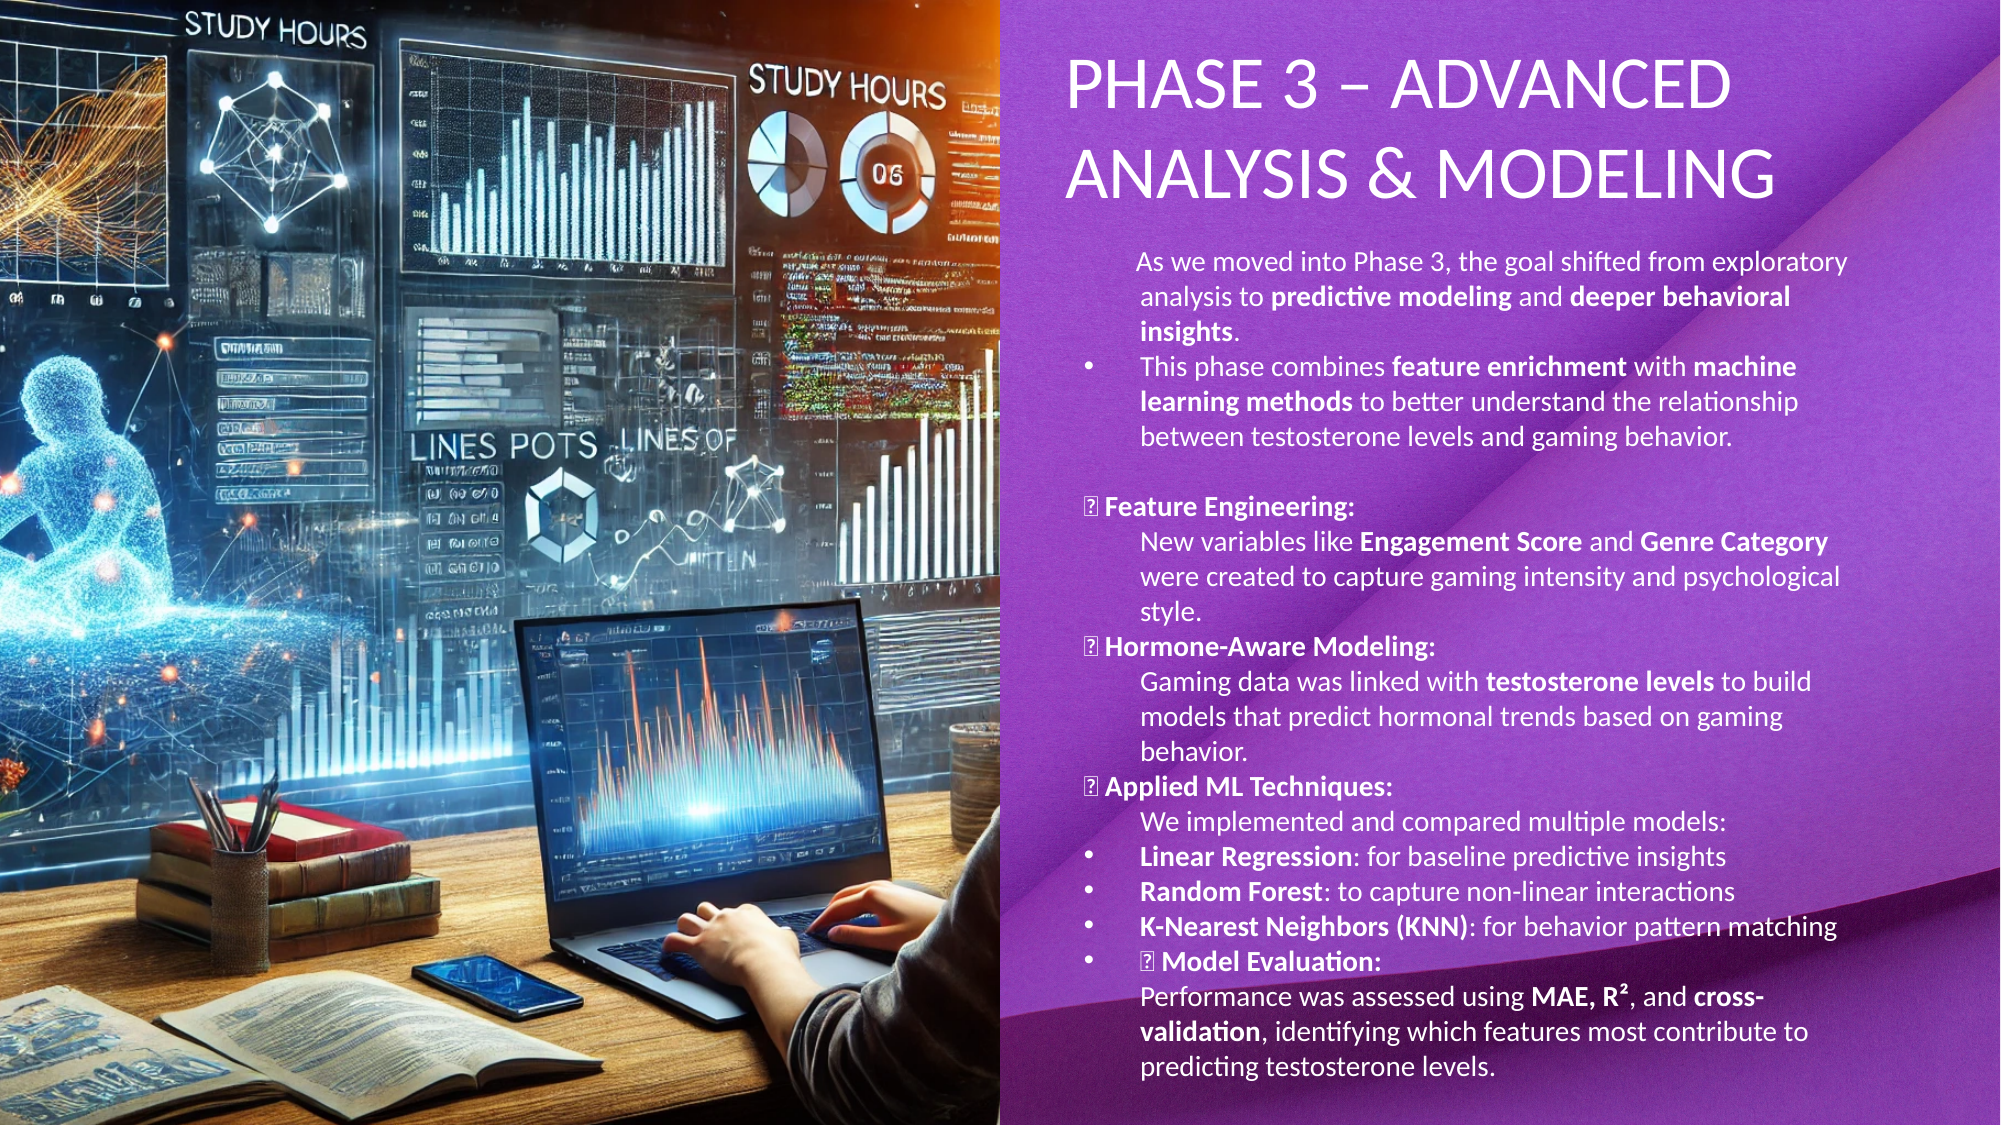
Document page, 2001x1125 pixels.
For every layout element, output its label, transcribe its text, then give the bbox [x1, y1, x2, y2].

list As we moved into Phase 3, the goal shifted from exploratory analysis to predictive modeling and deeper behavioral insights. This phase combines feature enrichment with machine learning methods to better understand the relationship between testosterone levels and gaming behavior. 🔹 Feature Engineering: New variables like Engagement Score and Genre Category were created to capture gaming intensity and psychological style. 🔹 Hormone-Aware Modeling: Gaming data was linked with testosterone levels to build models that predict hormonal trends based on gaming behavior. 🔹 Applied ML Techniques: We implemented and compared multiple models: Linear Regression: for baseline predictive insights Random Forest: to capture non-linear interactions K-Nearest Neighbors (KNN): for behavior pattern matching 🔹 Model Evaluation: Performance was assessed using MAE, R², and cross-validation, identifying which features most contribute to predicting testosterone levels. [1050, 430, 1895, 957]
picture [0, 0, 2001, 1125]
title PHASE 3 – ADVANCED ANALYSIS & MODELING [1050, 0, 1895, 259]
